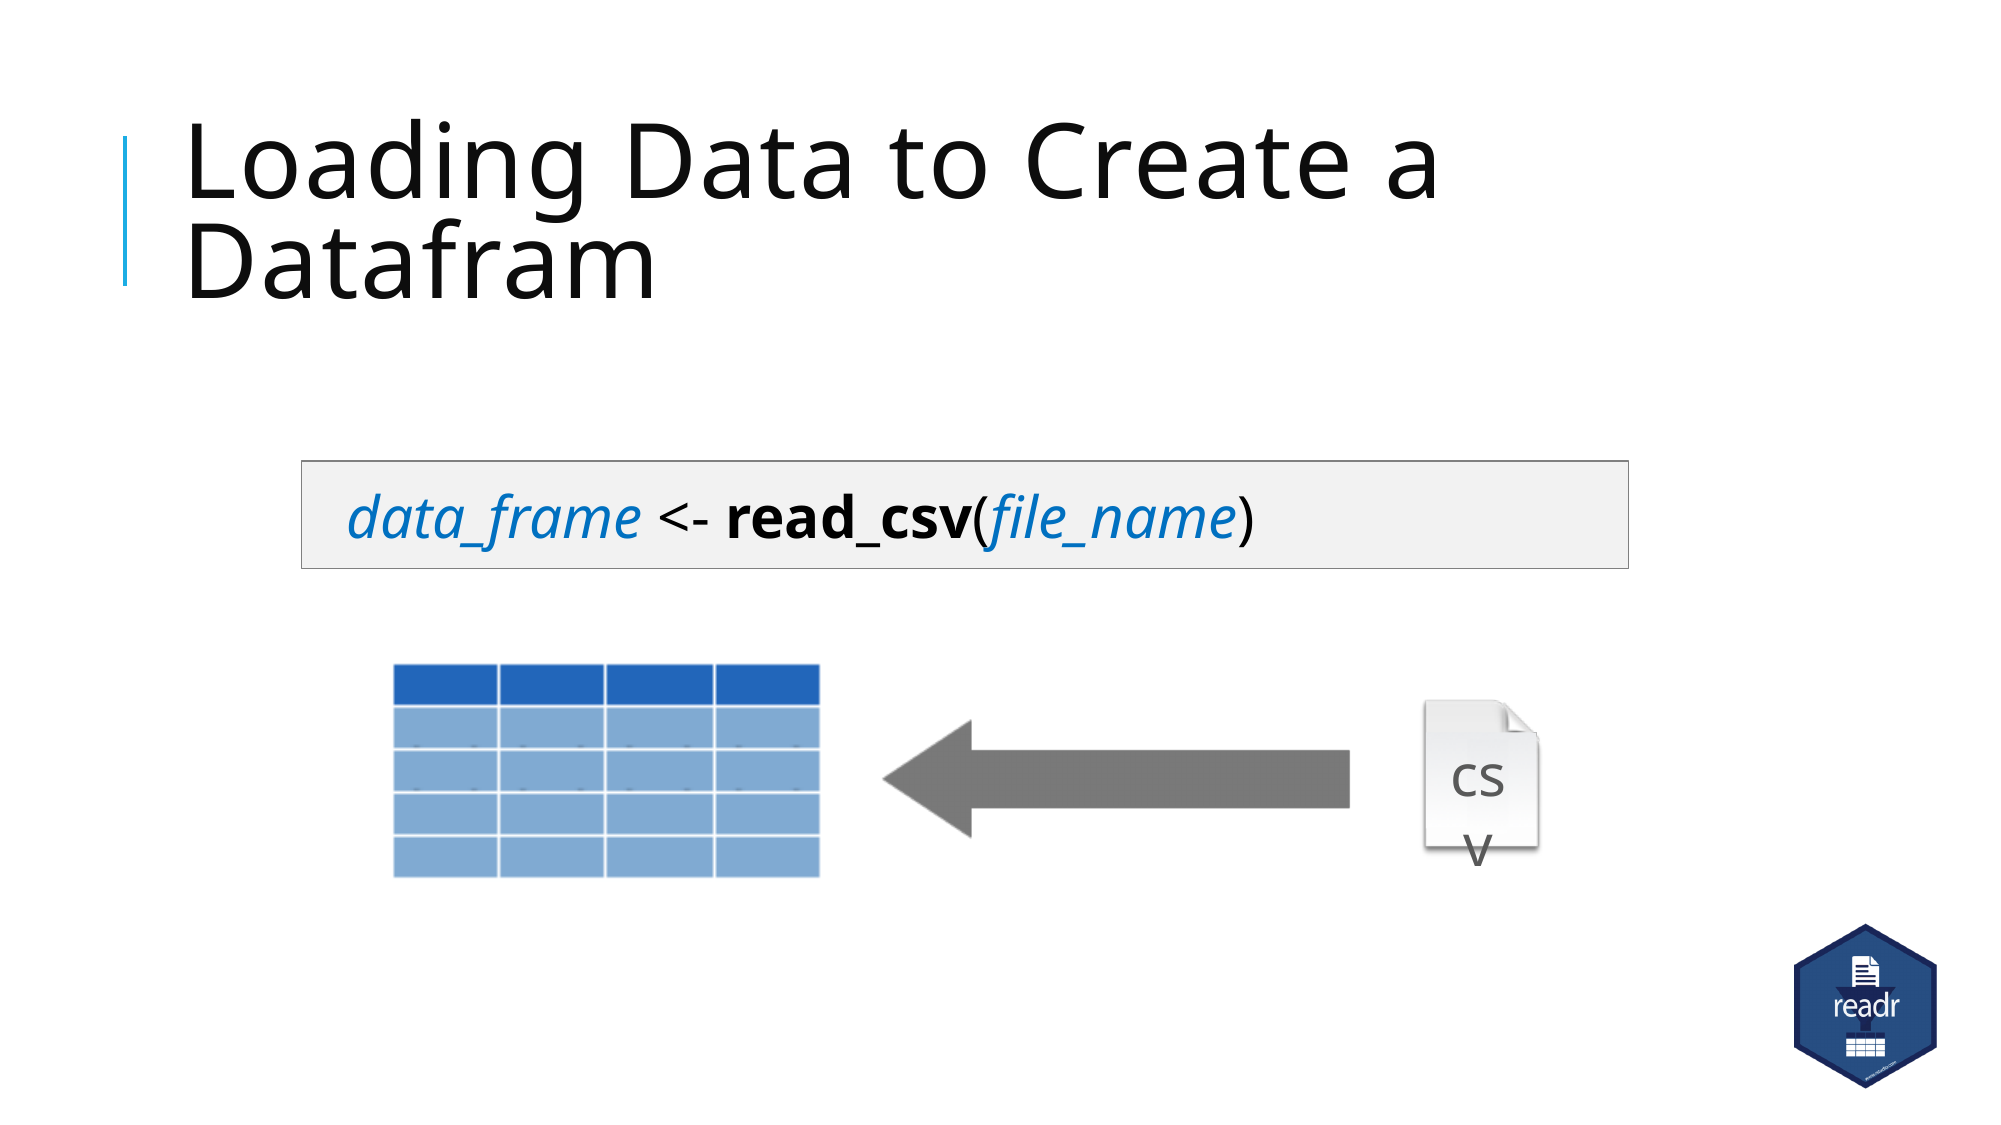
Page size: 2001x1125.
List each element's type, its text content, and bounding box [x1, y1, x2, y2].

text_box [366, 631, 1564, 908]
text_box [301, 460, 1629, 569]
picture [1794, 923, 1937, 1089]
title Loading Data to Create a Datafram [168, 96, 1763, 342]
